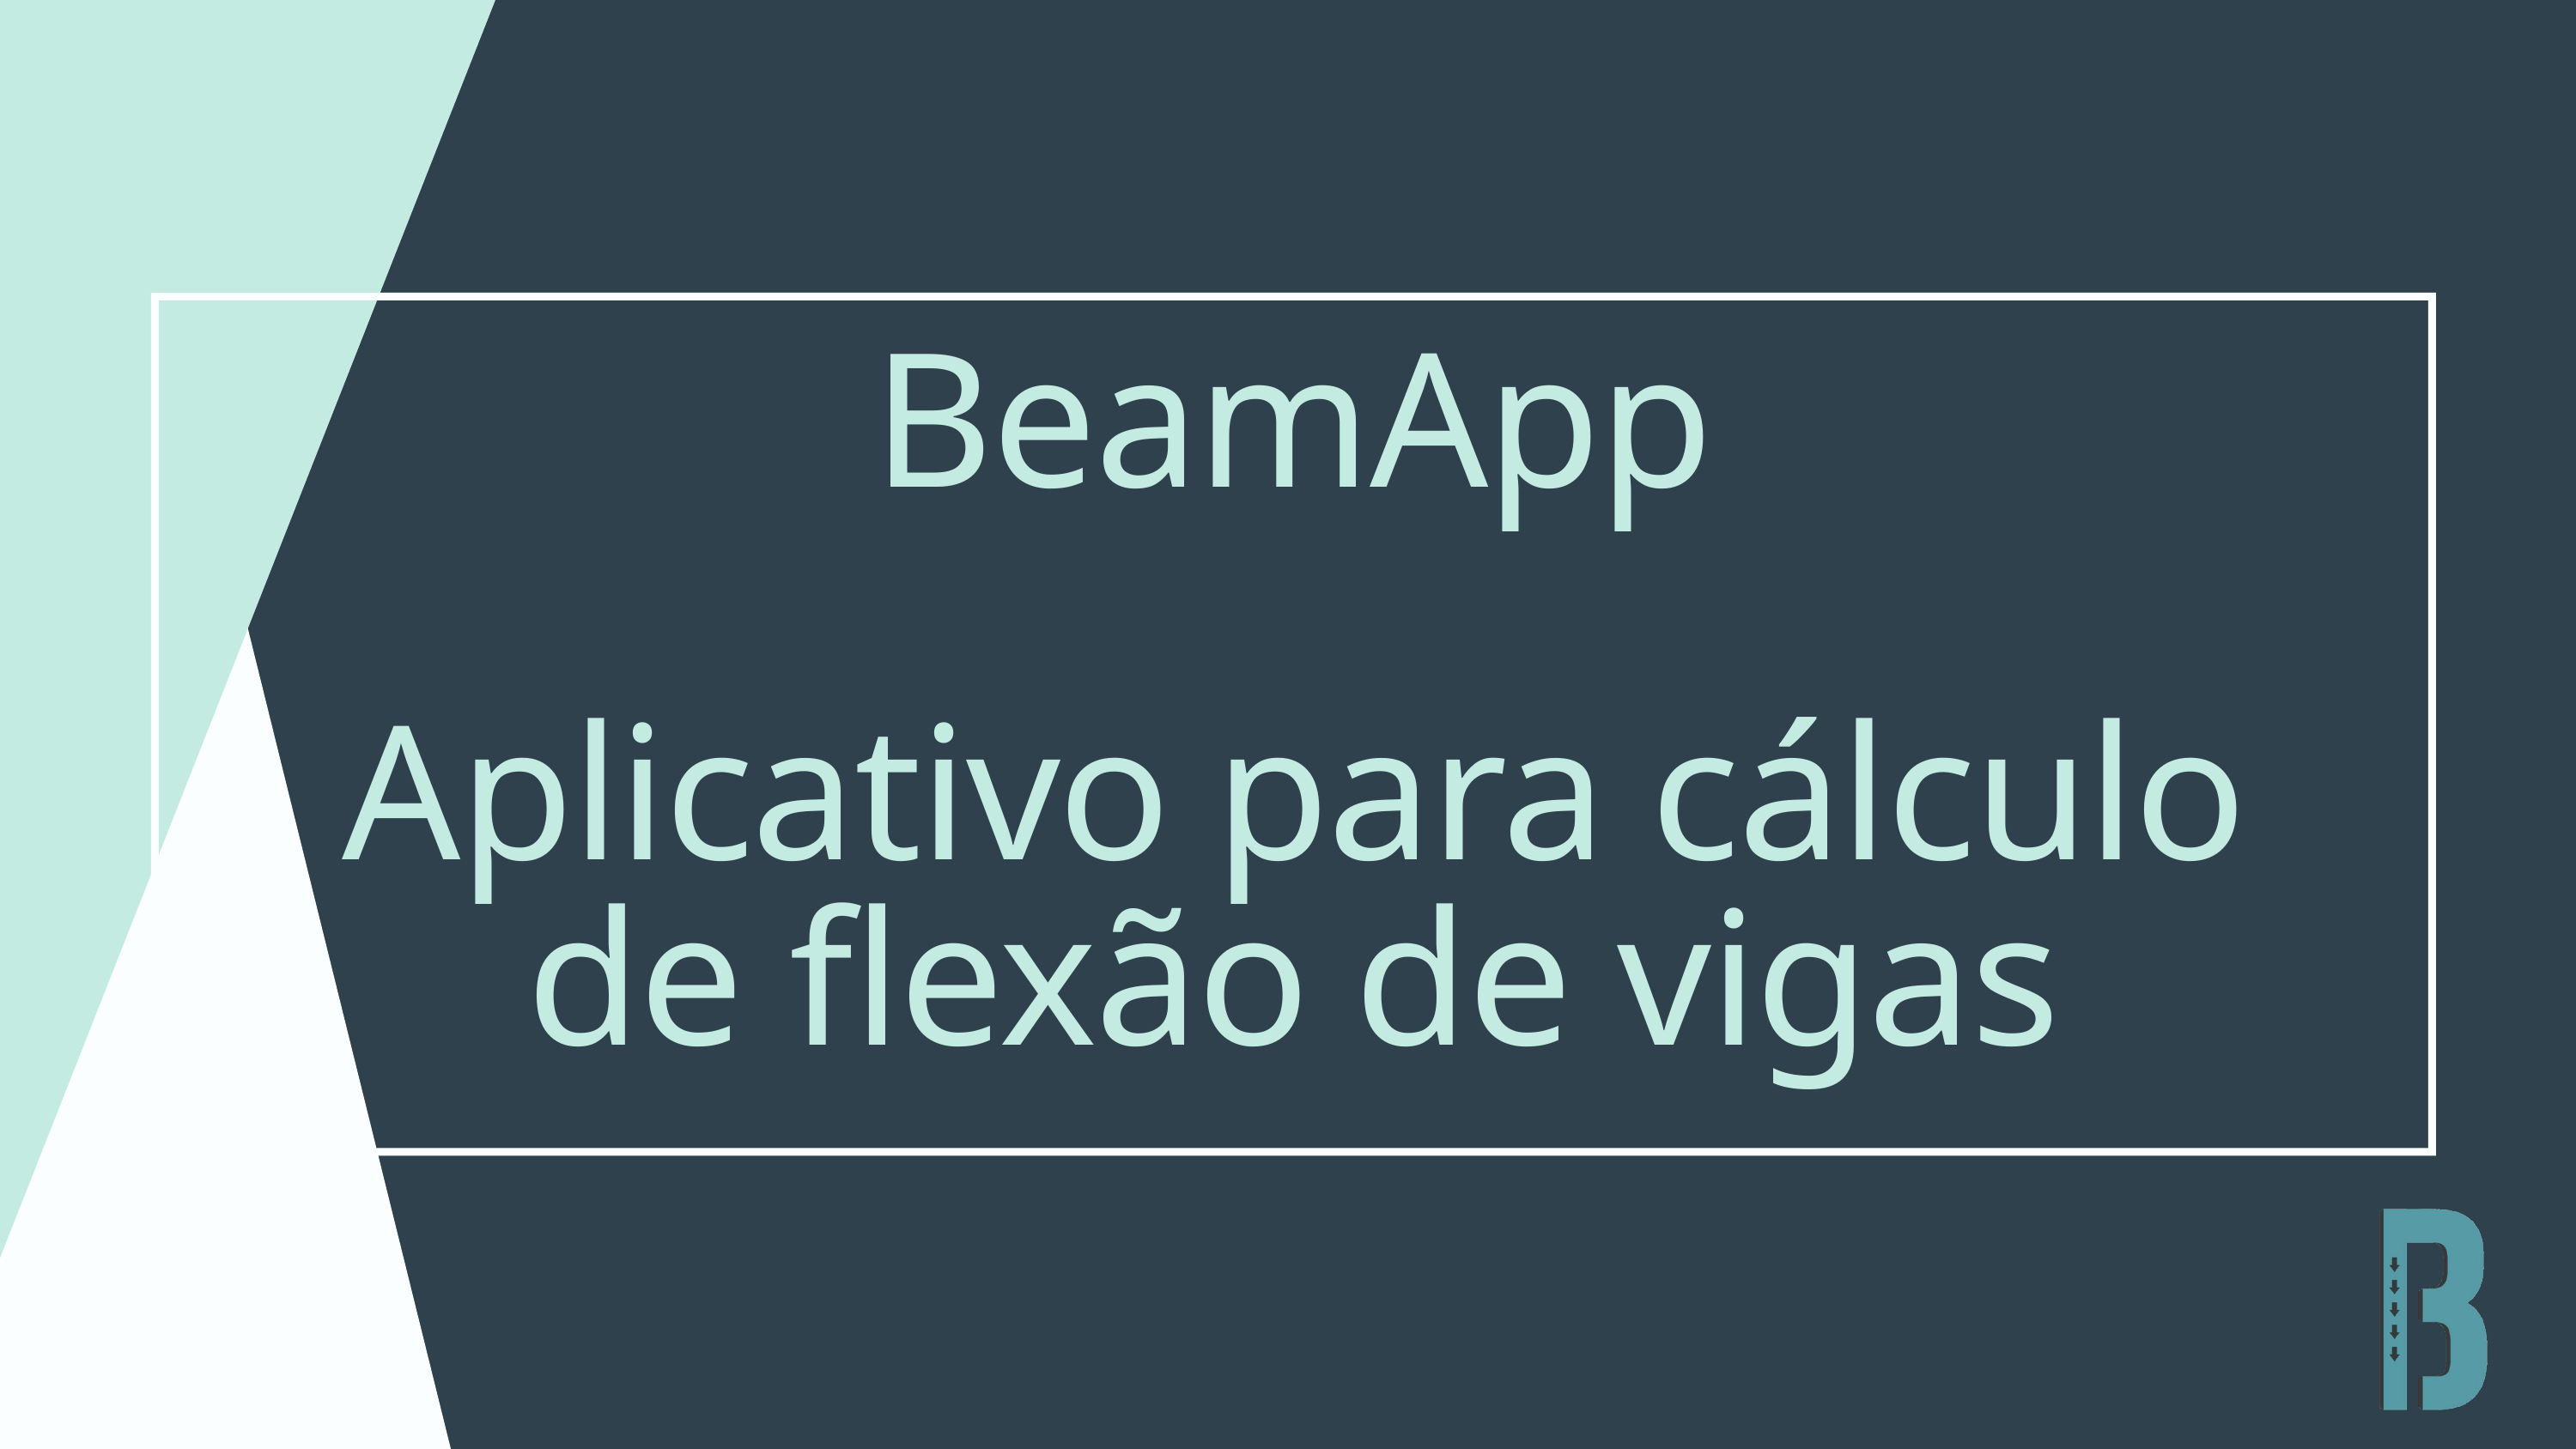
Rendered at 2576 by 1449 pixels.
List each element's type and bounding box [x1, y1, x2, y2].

picture [2324, 1203, 2537, 1416]
text_box [150, 292, 2437, 1156]
text_box [0, 0, 601, 1449]
